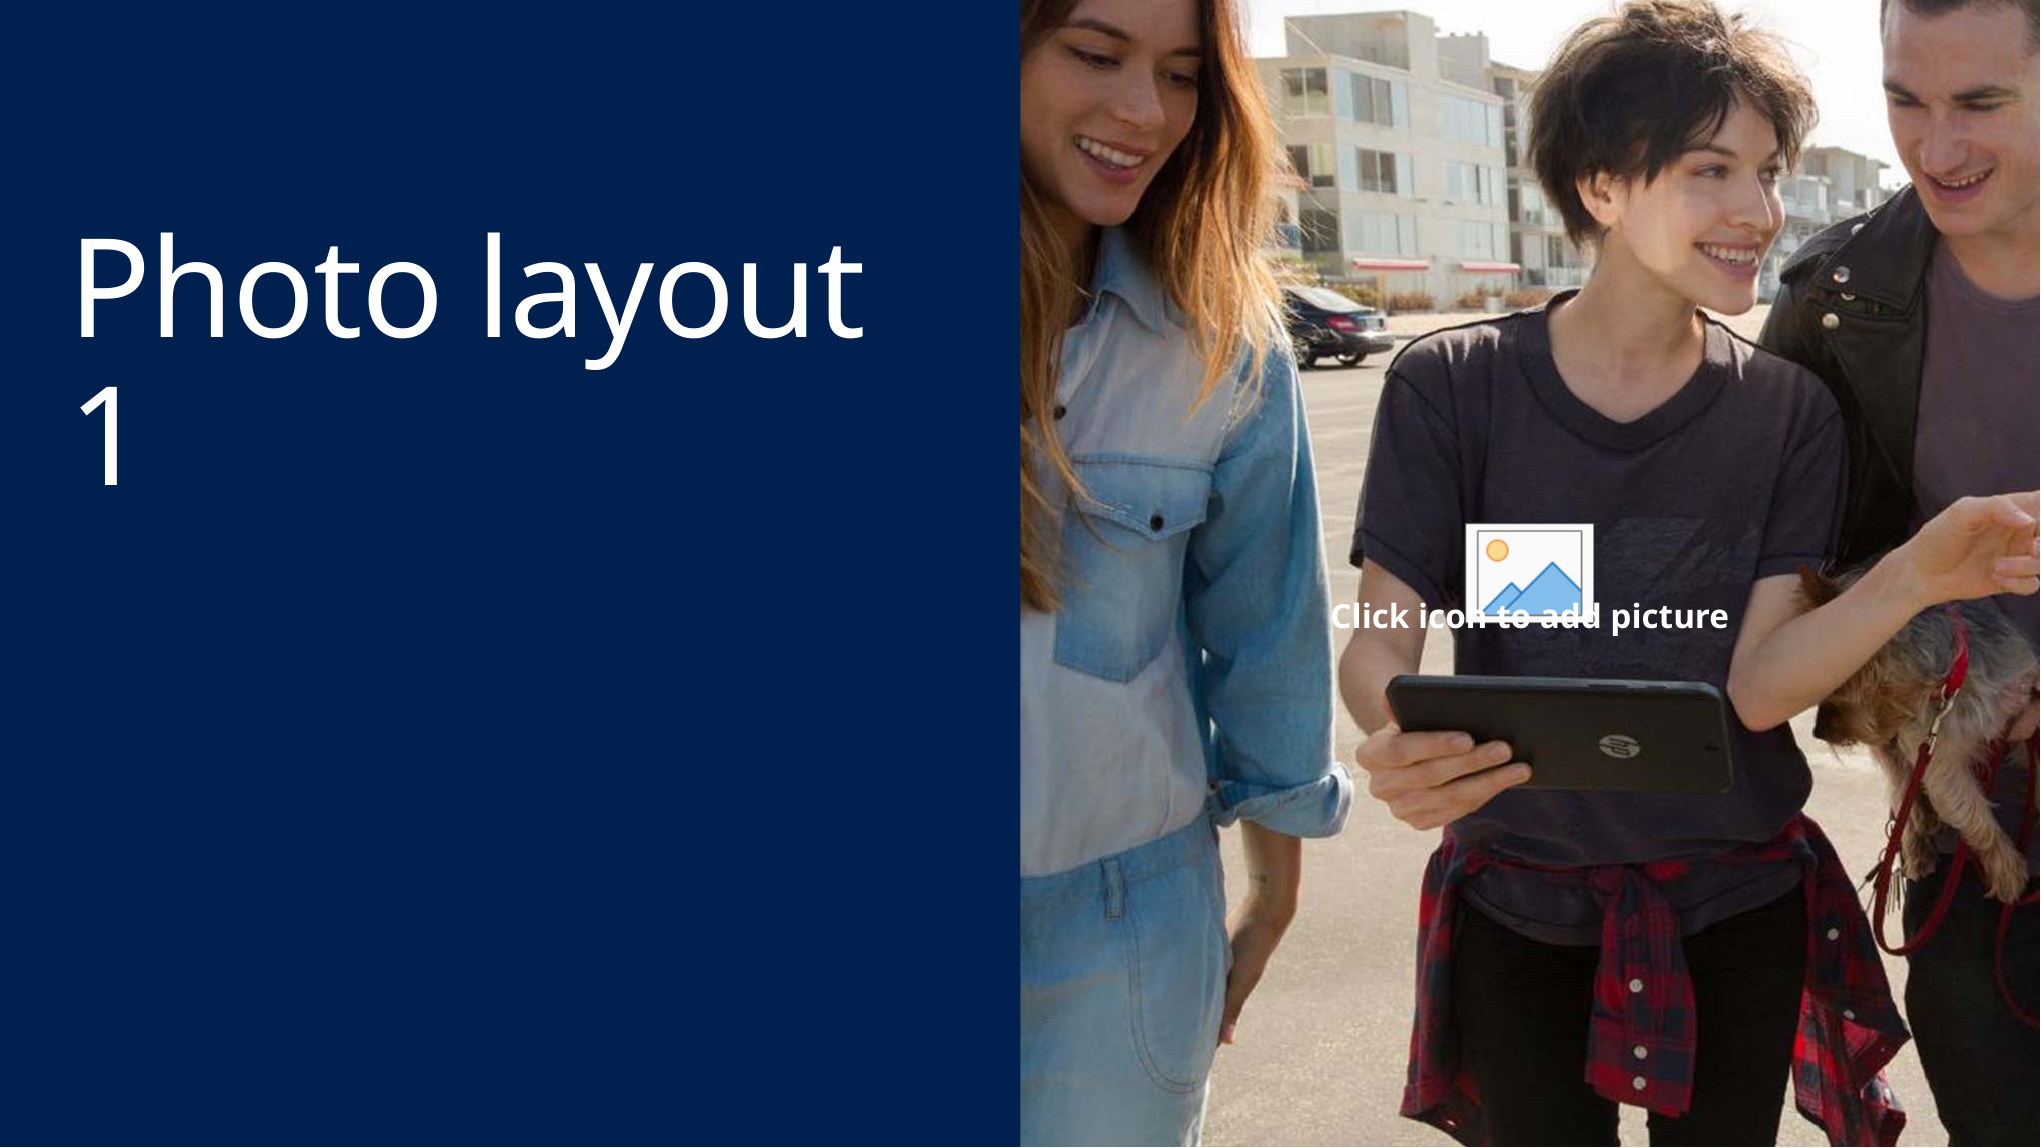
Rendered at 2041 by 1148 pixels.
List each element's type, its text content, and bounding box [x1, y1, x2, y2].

picture [1019, 0, 2041, 1148]
title Photo layout 1 [45, 203, 946, 534]
